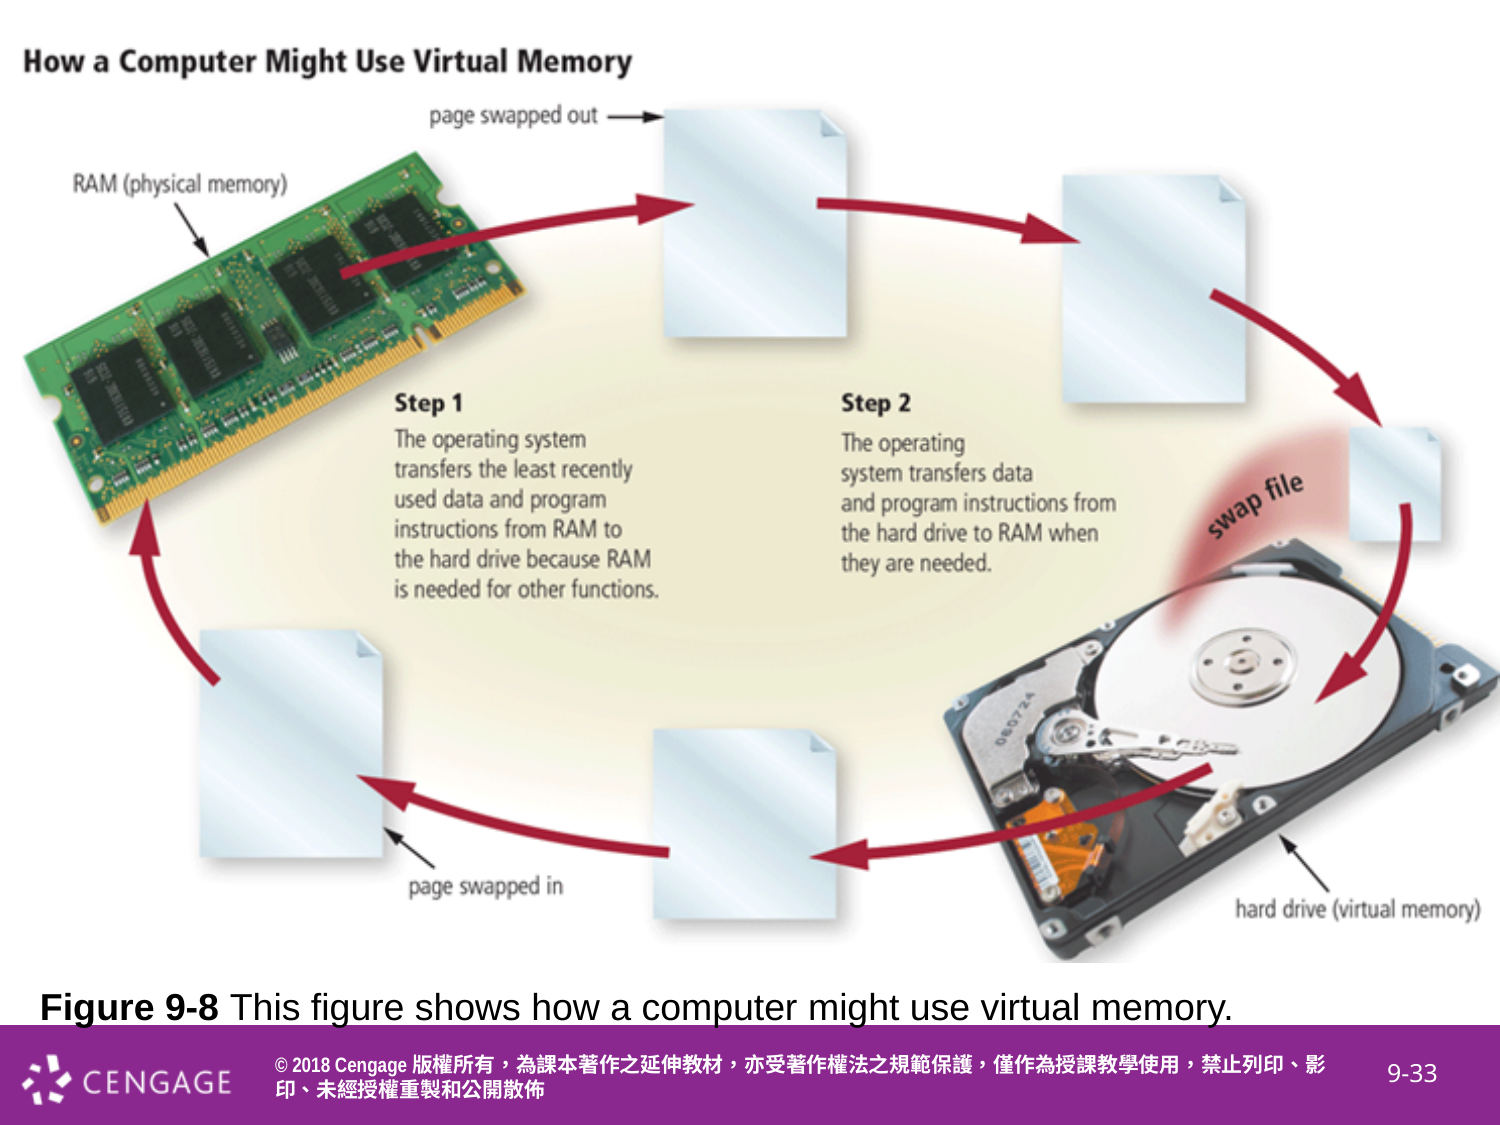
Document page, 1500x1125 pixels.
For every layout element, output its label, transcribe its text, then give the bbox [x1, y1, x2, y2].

picture [12, 1045, 236, 1113]
list Figure 9-8 This figure shows how a computer might use virtual memory. [24, 975, 1475, 1107]
picture [0, 22, 1500, 963]
